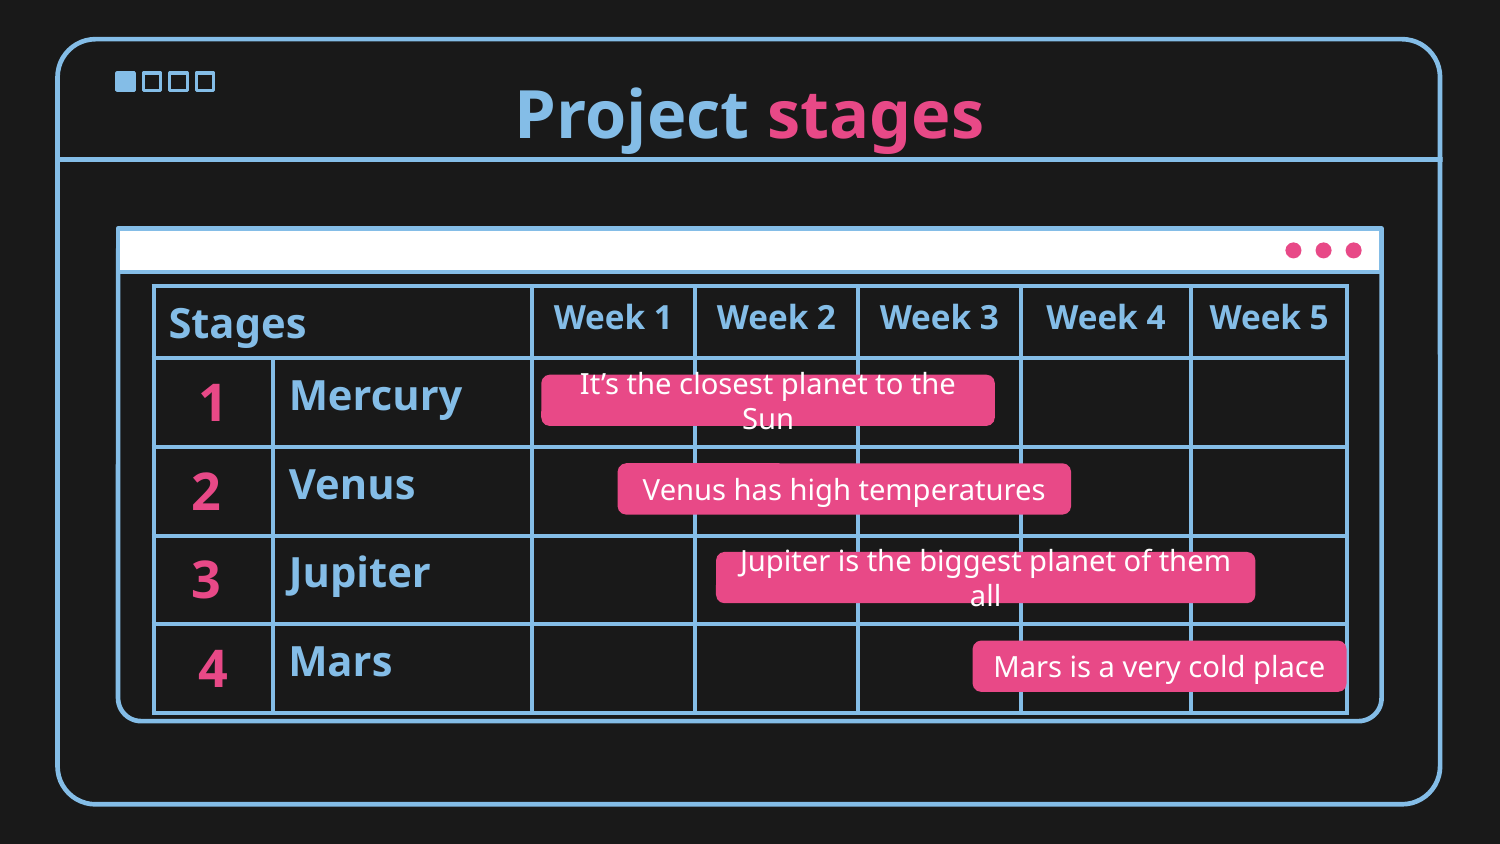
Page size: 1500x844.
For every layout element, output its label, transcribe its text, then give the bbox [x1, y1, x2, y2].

text_box Project stages [118, 72, 1382, 167]
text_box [117, 228, 1382, 722]
